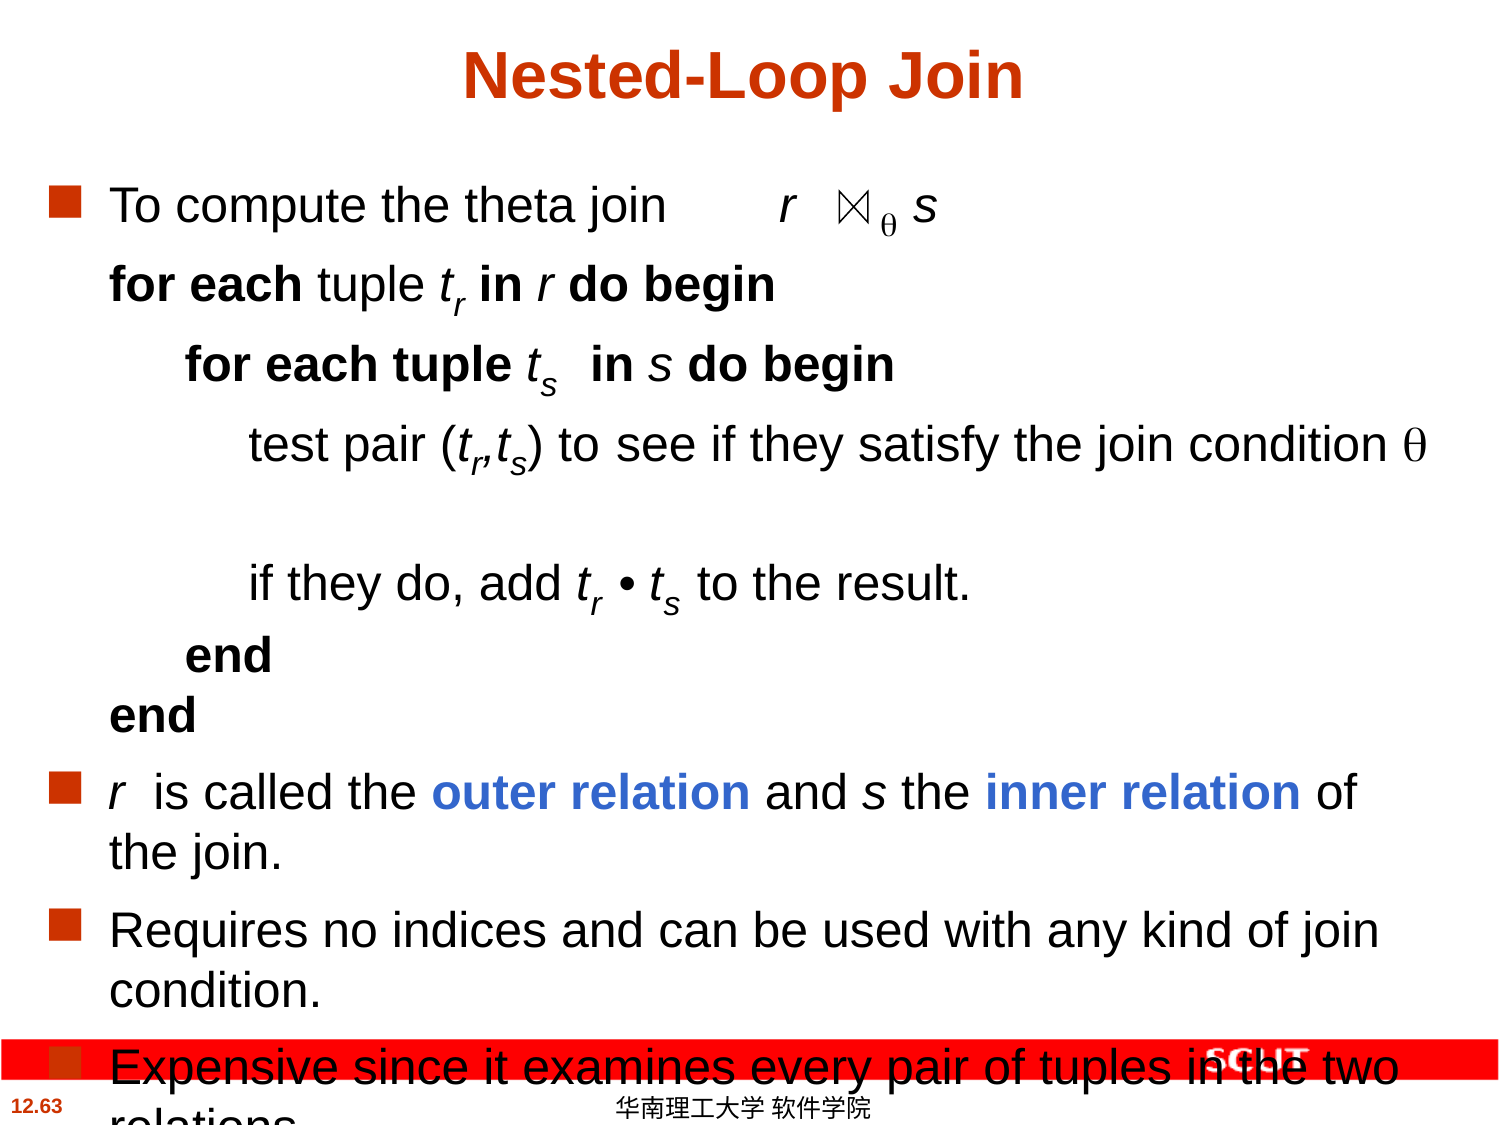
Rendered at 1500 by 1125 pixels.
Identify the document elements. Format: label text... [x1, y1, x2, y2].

picture [0, 1038, 1500, 1083]
list To compute the theta join r  s for each tuple tr in r do begin for each tuple ts in s do begin test pair (tr,ts) to see if they satisfy the join condition  if they do, add tr • ts to the result. end end r is called the outer relation and s the inner relation of the join. Requires no indices and can be used with any kind of join condition. Expensive since it examines every pair of tuples in the two relations. [37, 156, 1450, 1038]
text_box [839, 191, 868, 223]
title Nested-Loop Join [37, 18, 1452, 120]
